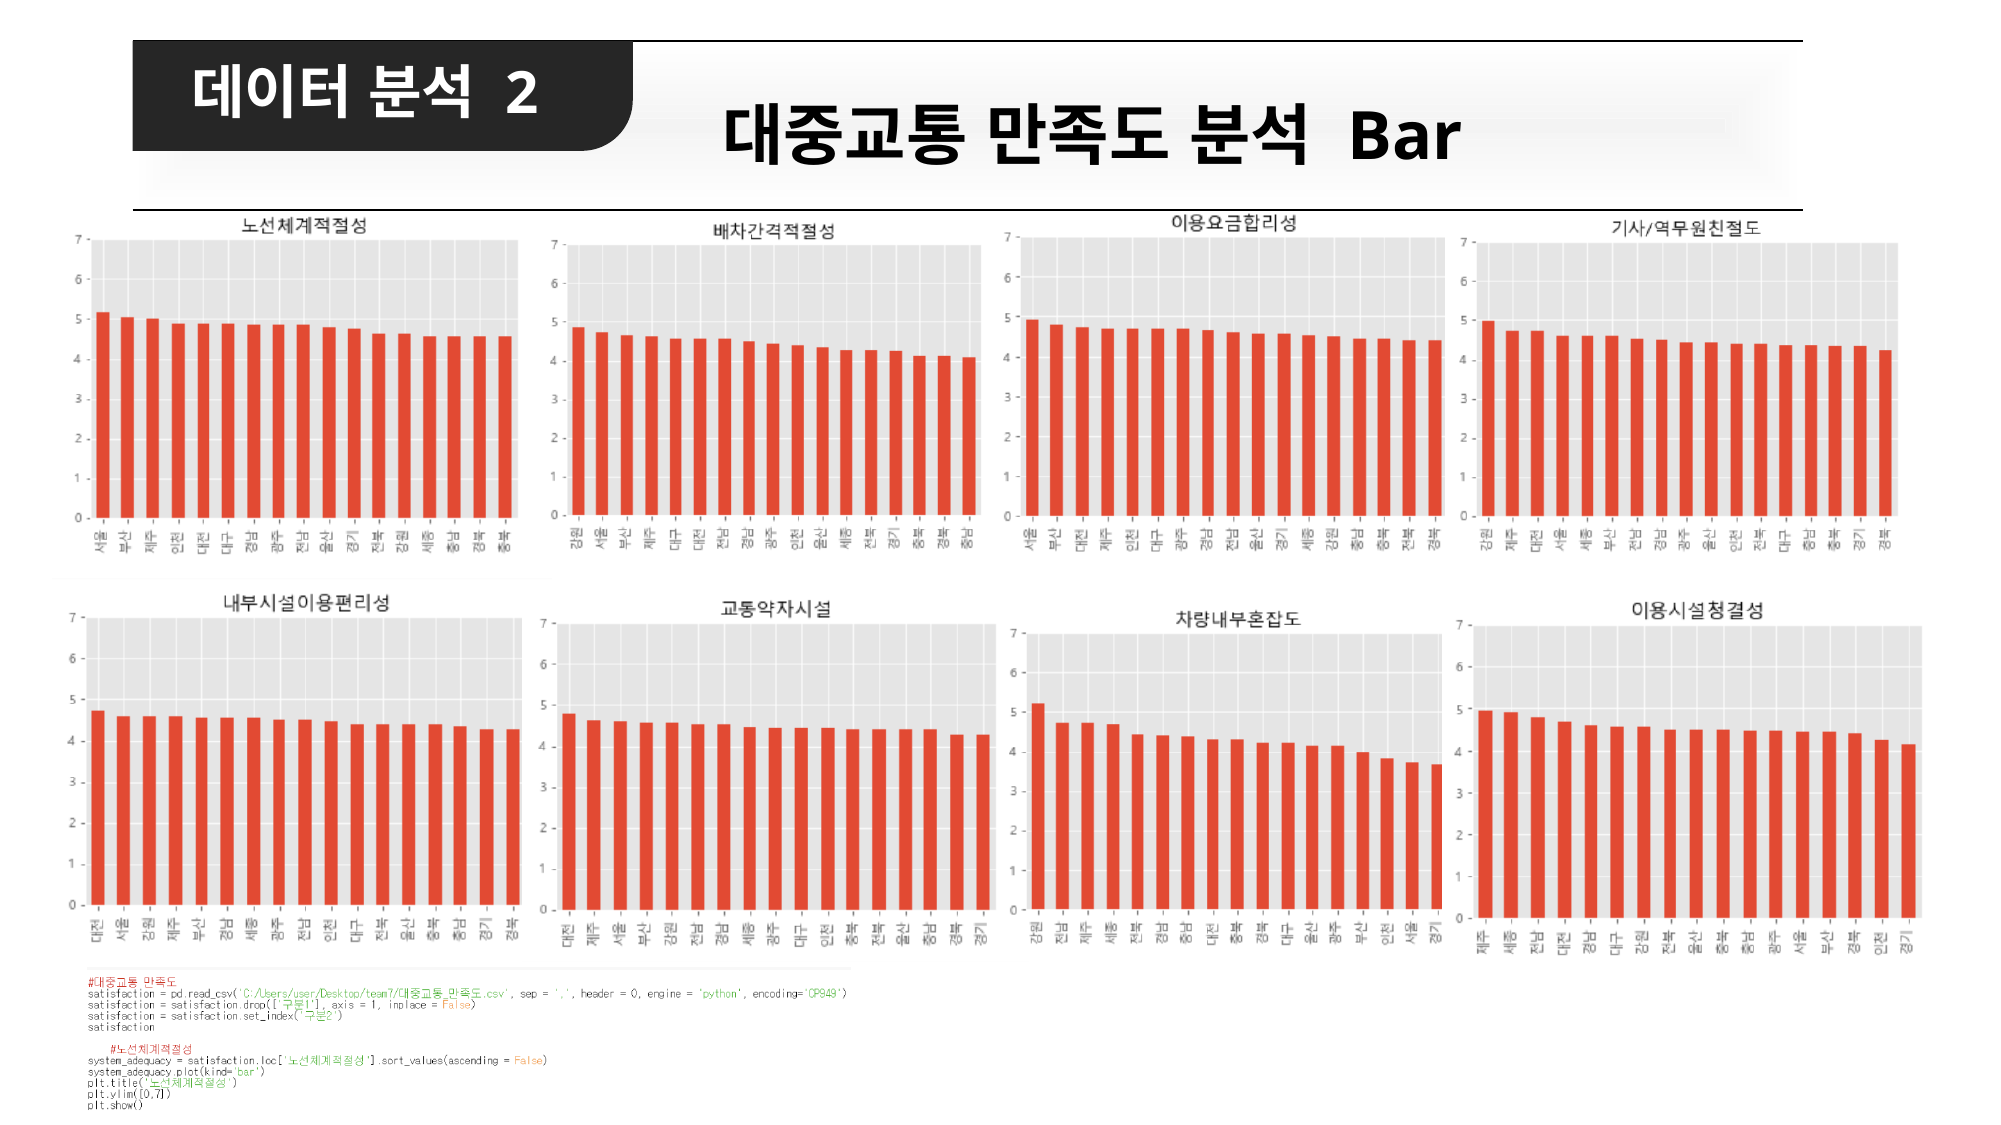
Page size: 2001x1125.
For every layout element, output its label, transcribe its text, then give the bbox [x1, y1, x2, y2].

text_box 데이터 분석 2 [165, 47, 565, 133]
table_header [133, 42, 1803, 209]
text_box [131, 39, 634, 152]
picture [87, 967, 851, 1113]
picture [43, 202, 1922, 569]
picture [52, 578, 1944, 971]
text_box 대중교통 만족도 분석 Bar [707, 85, 1771, 180]
